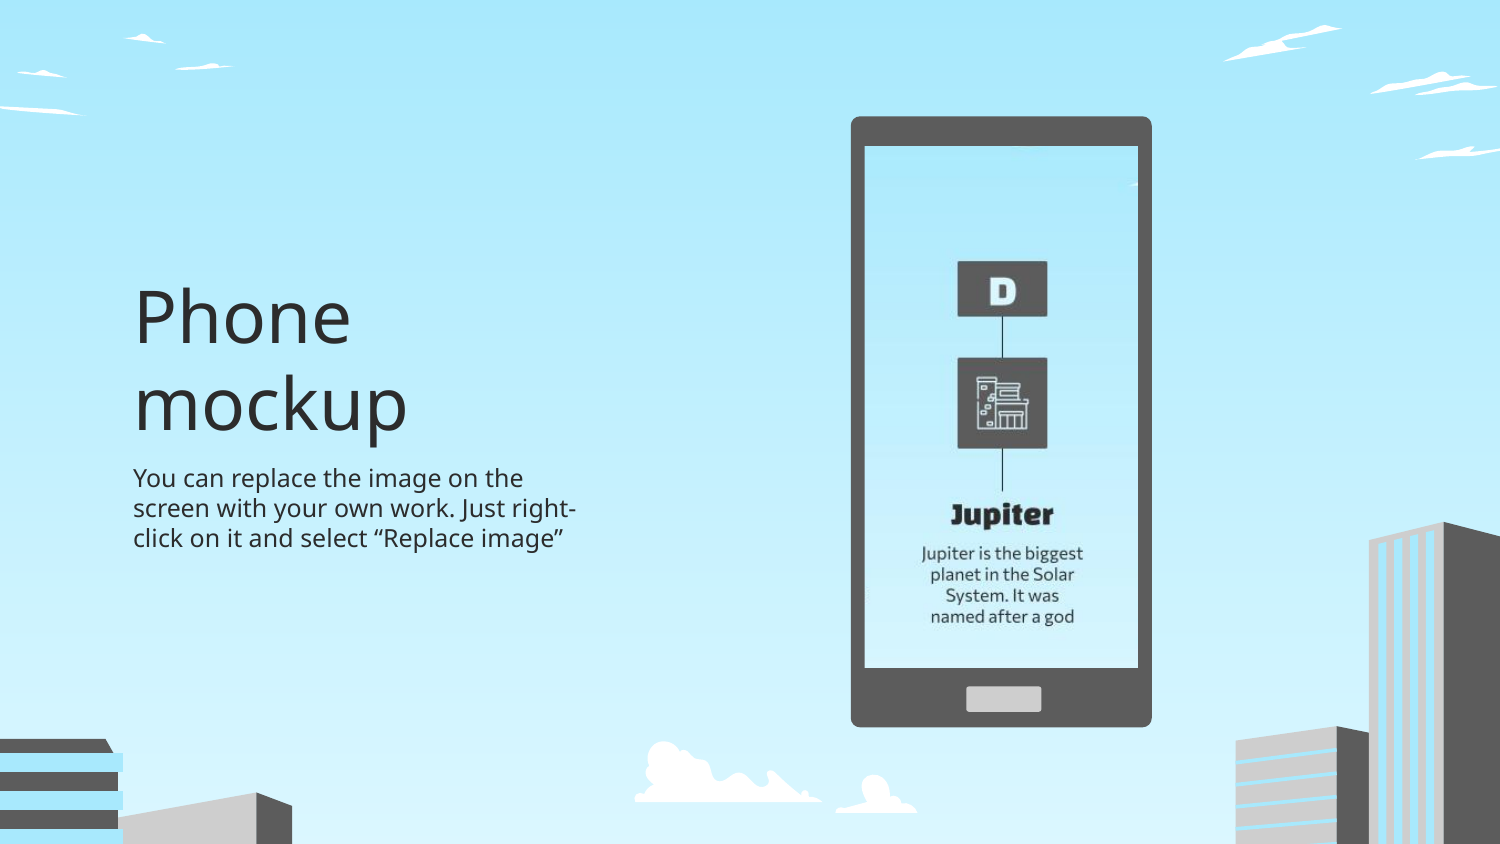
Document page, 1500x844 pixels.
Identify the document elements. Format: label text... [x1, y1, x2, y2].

picture [864, 146, 1138, 668]
subtitle You can replace the image on the screen with your own work. Just right-click on it and select “Replace image” [118, 447, 623, 580]
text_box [850, 116, 1153, 728]
title Phone mockup [118, 263, 623, 447]
